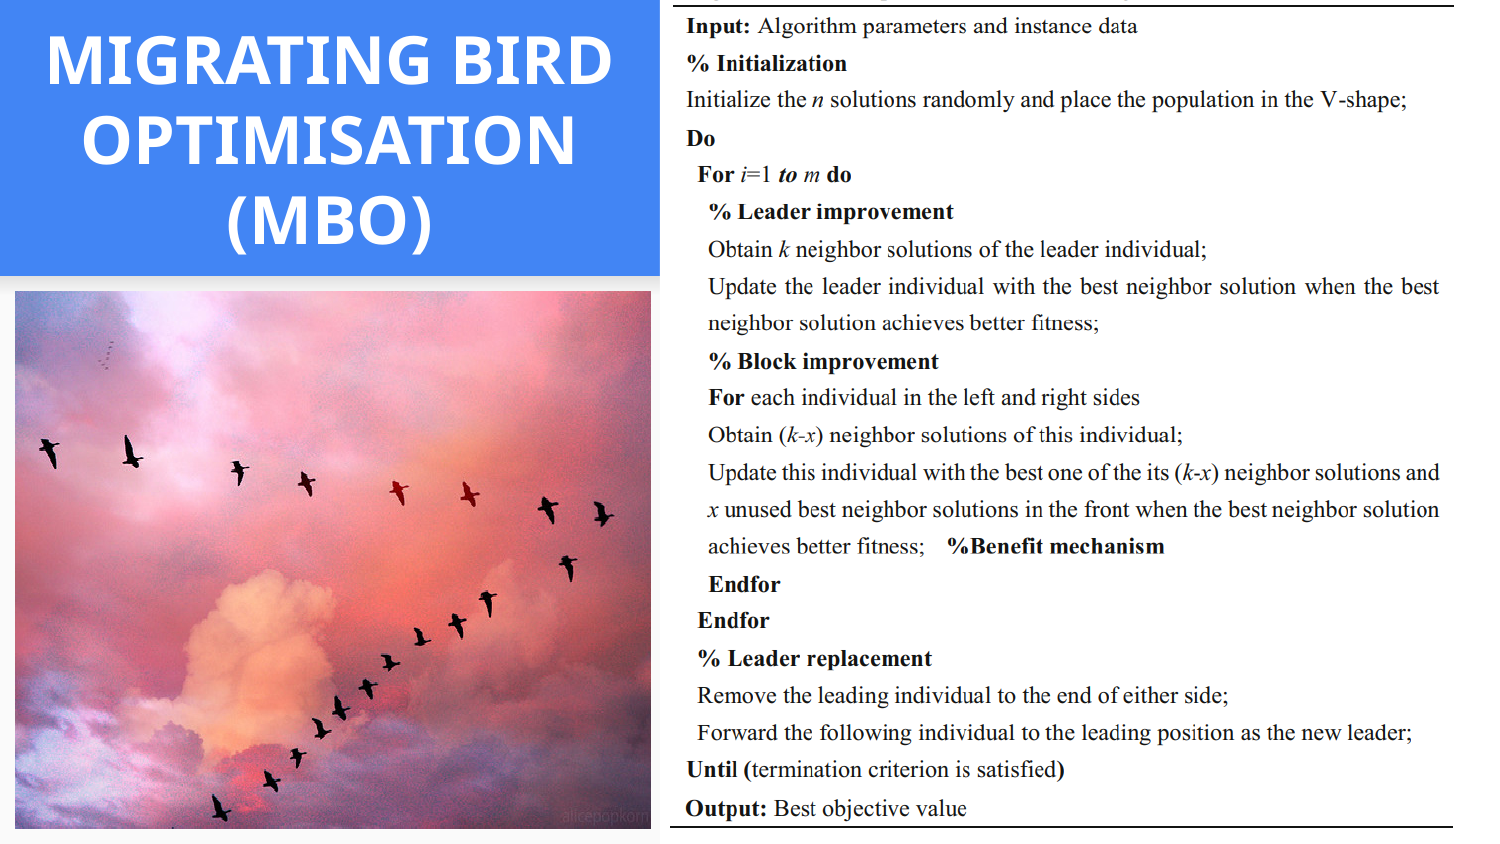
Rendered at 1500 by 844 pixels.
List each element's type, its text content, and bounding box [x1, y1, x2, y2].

picture [14, 290, 651, 830]
title MIGRATING BIRD OPTIMISATION (MBO) [15, 2, 645, 273]
picture [659, 0, 1500, 844]
table_cell 0.7977 [654, 0, 659, 276]
